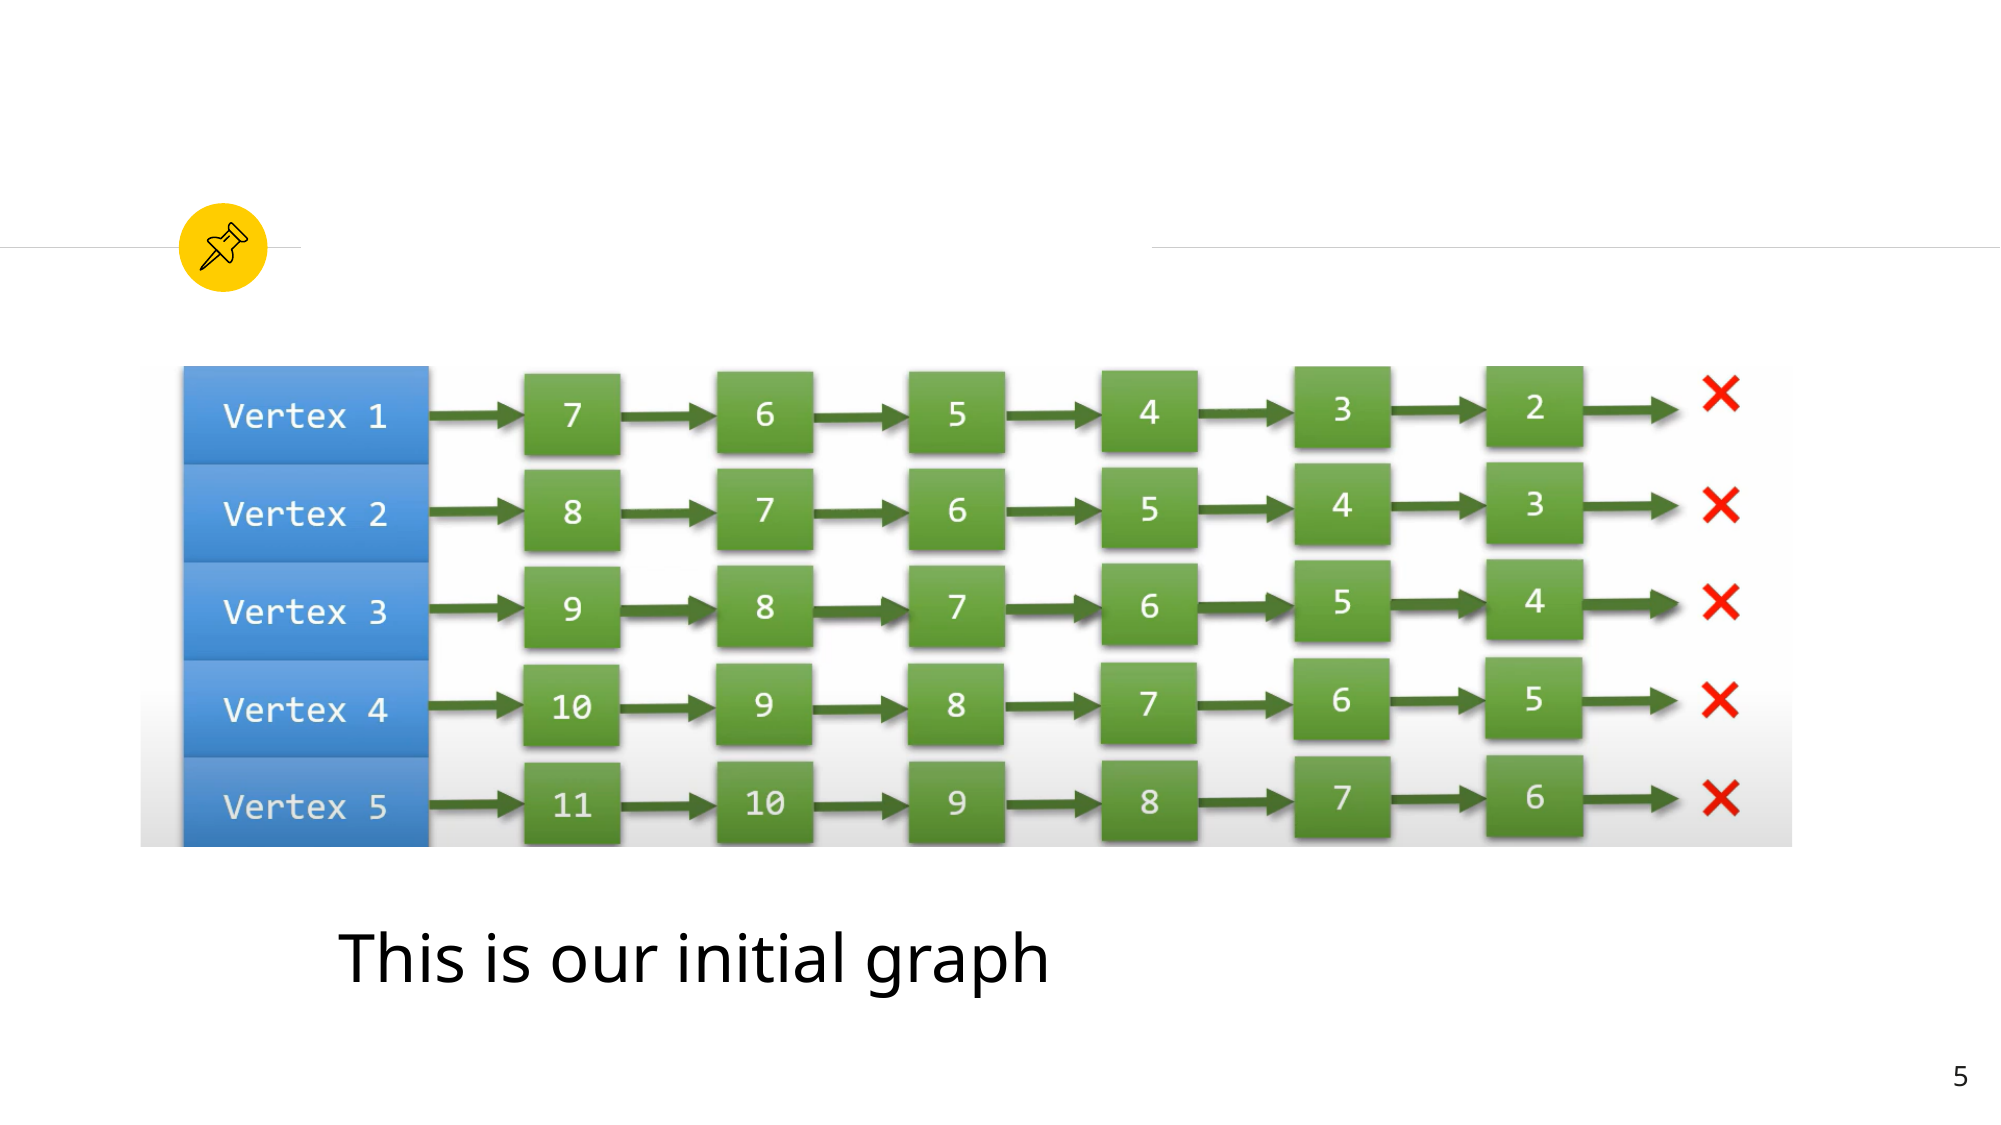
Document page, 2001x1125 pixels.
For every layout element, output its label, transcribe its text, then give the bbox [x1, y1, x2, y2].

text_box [200, 222, 248, 271]
list This is our initial graph [302, 895, 1714, 1035]
picture [140, 365, 1793, 847]
slide_number 5 [1868, 1038, 1989, 1125]
